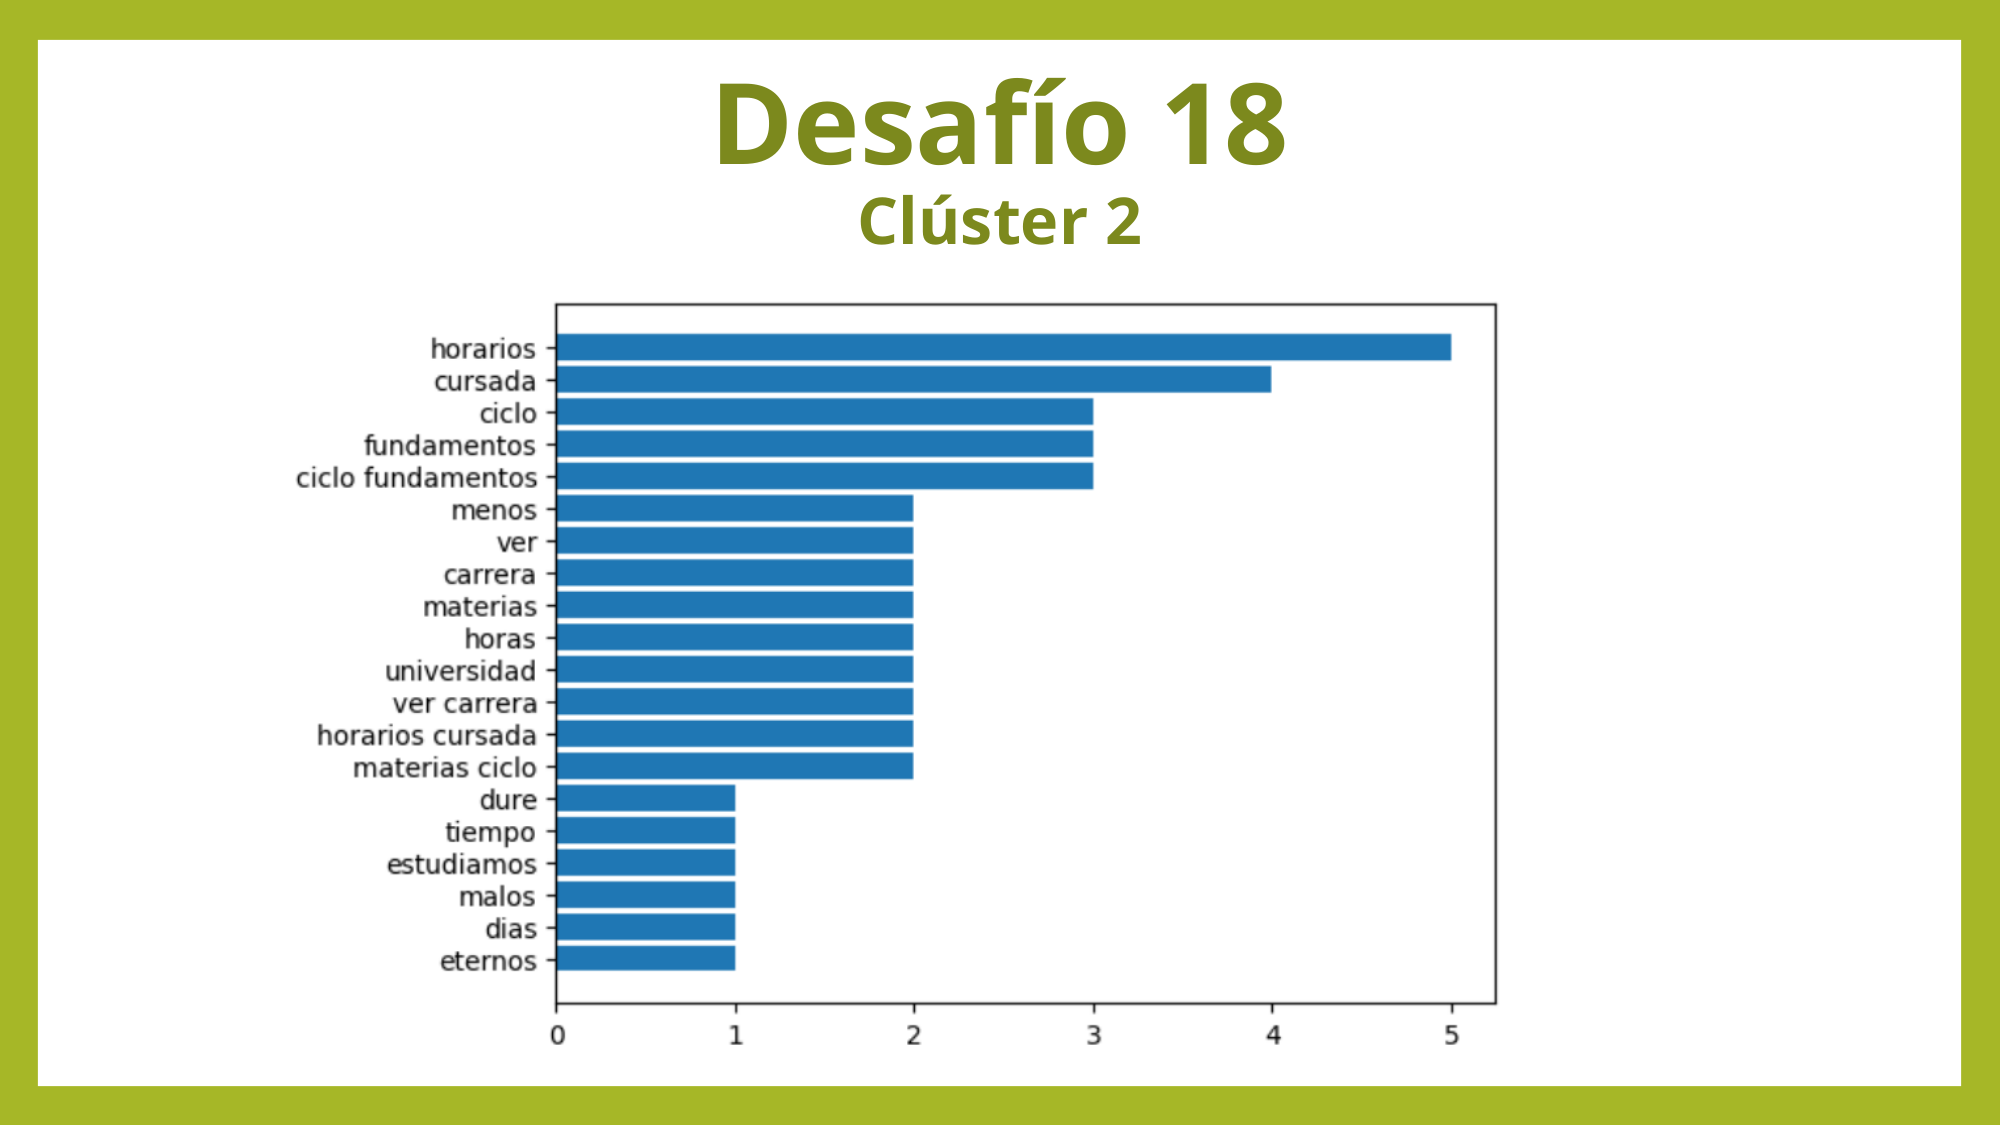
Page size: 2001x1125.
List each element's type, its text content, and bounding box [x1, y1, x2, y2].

title Desafío 18 Clúster 2 [189, 51, 1810, 275]
picture [280, 301, 1510, 1063]
